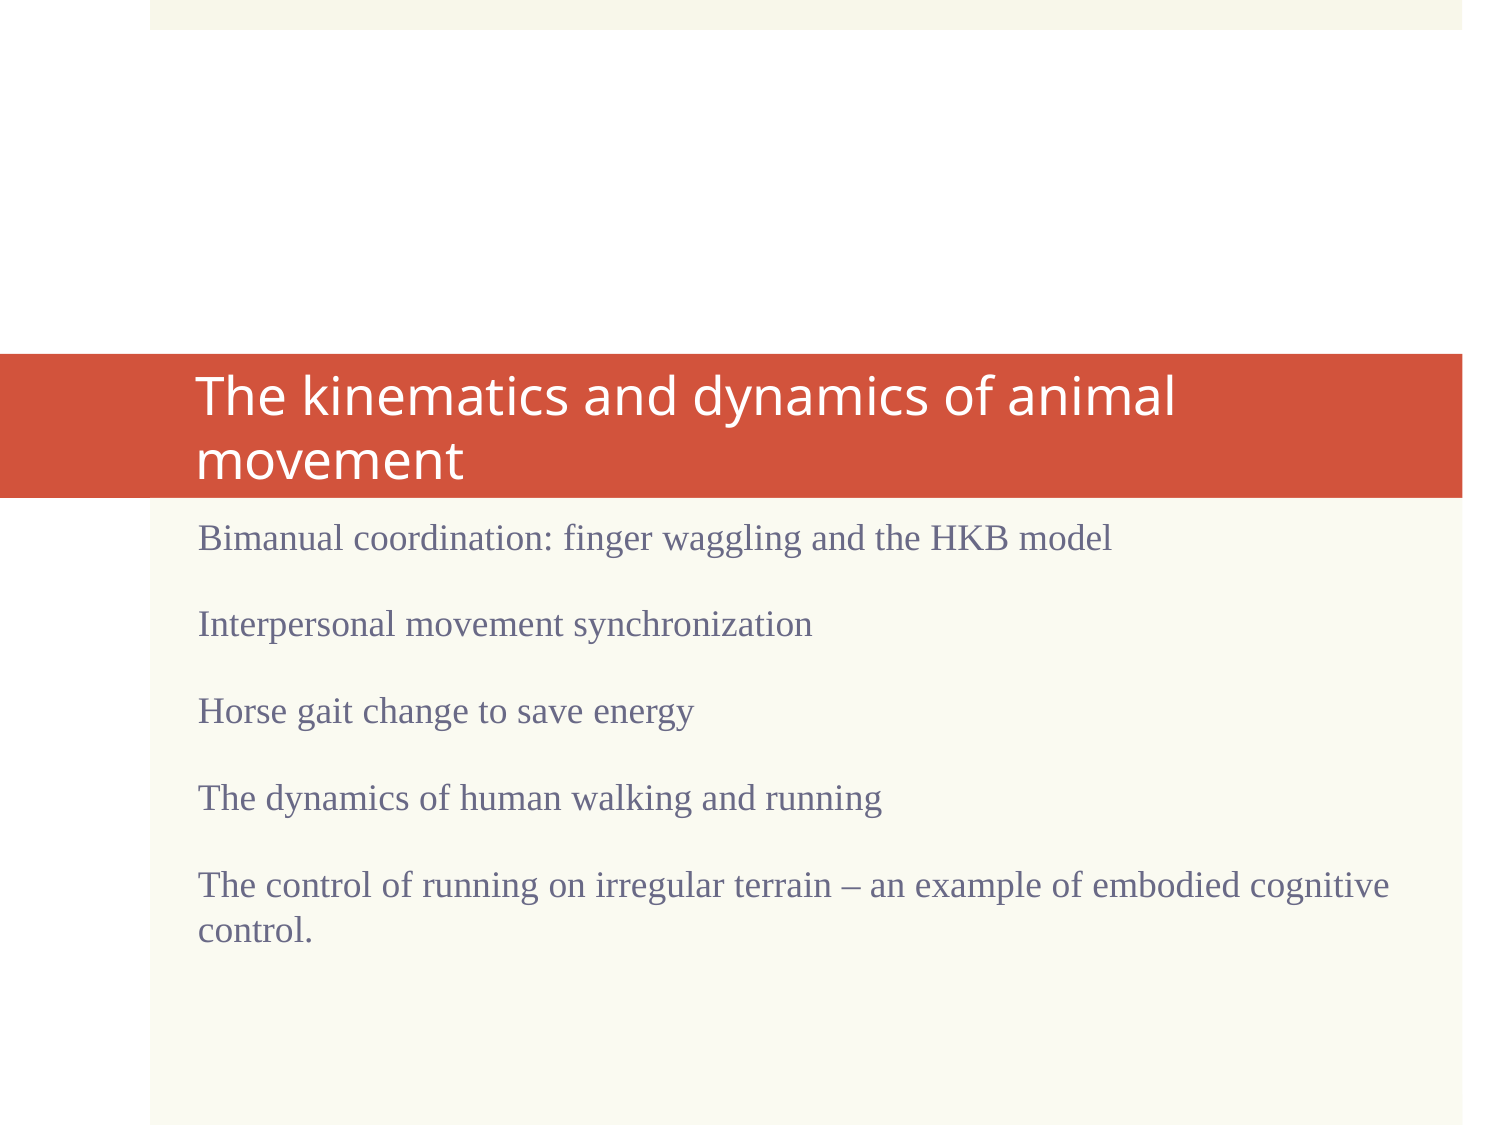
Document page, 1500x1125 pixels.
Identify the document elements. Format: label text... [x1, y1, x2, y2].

title The kinematics and dynamics of animal movement [0, 353, 1463, 498]
subtitle Bimanual coordination: finger waggling and the HKB model Interpersonal movement synchronization Horse gait change to save energy The dynamics of human walking and running The control of running on irregular terrain – an example of embodied cognitive control. [150, 497, 1463, 1125]
